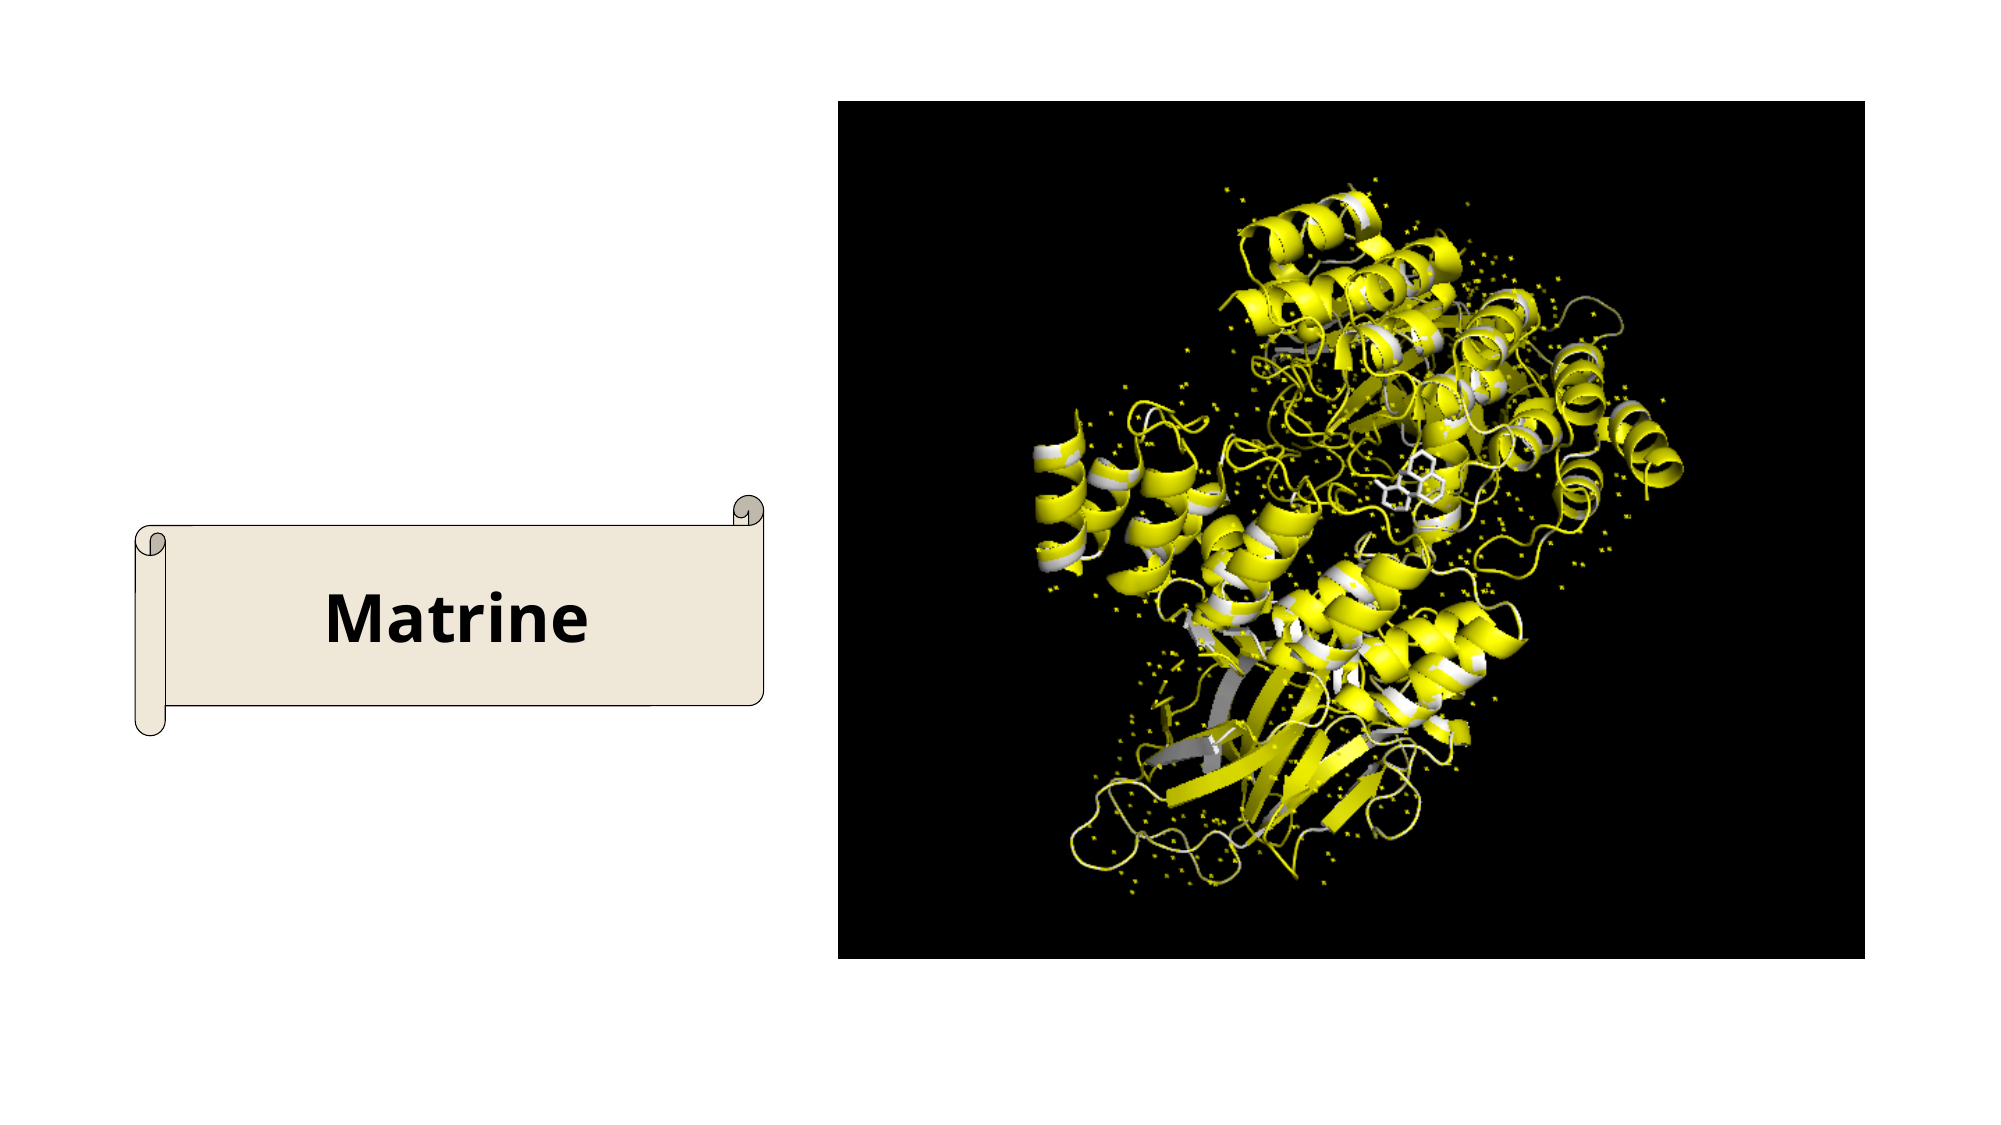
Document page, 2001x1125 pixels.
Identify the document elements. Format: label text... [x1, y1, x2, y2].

text_box Matrine [134, 494, 765, 737]
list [838, 101, 1865, 959]
